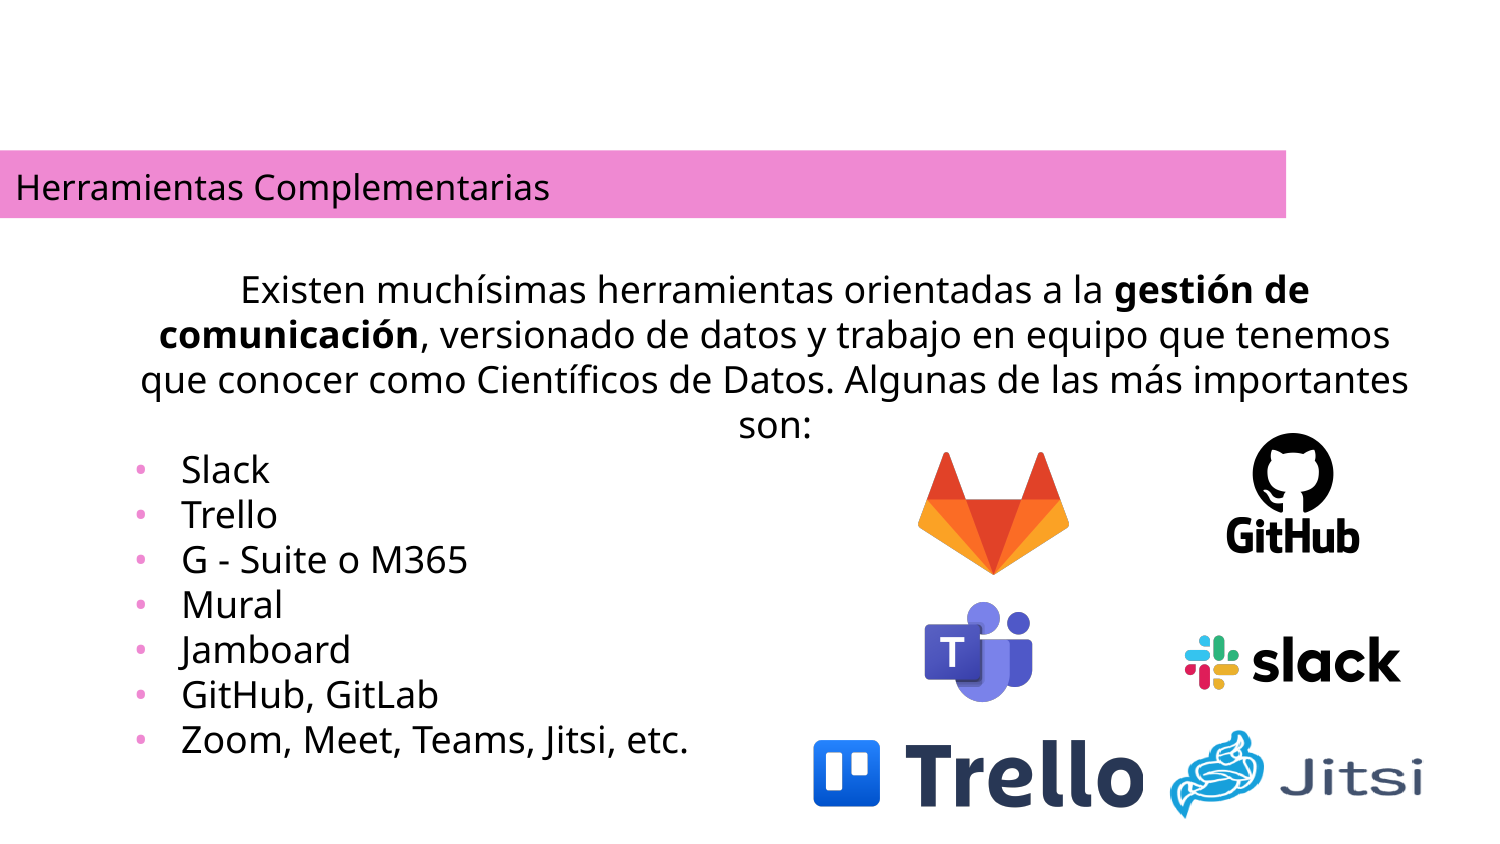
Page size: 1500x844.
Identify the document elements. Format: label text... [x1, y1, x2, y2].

picture [917, 452, 1069, 575]
text_box Existen muchísimas herramientas orientadas a la gestión de comunicación, versionado de datos y trabajo en equipo que tenemos que conocer como Científicos de Datos. Algunas de las más importantes son: Slack Trello G - Suite o M365 Mural Jamboard GitHub, GitLab Zoom, Meet, Teams, Jitsi, etc. [119, 199, 1432, 829]
picture [1184, 431, 1403, 555]
picture [813, 600, 1462, 826]
picture [888, 600, 1070, 703]
text_box Herramientas Complementarias [0, 150, 1287, 219]
